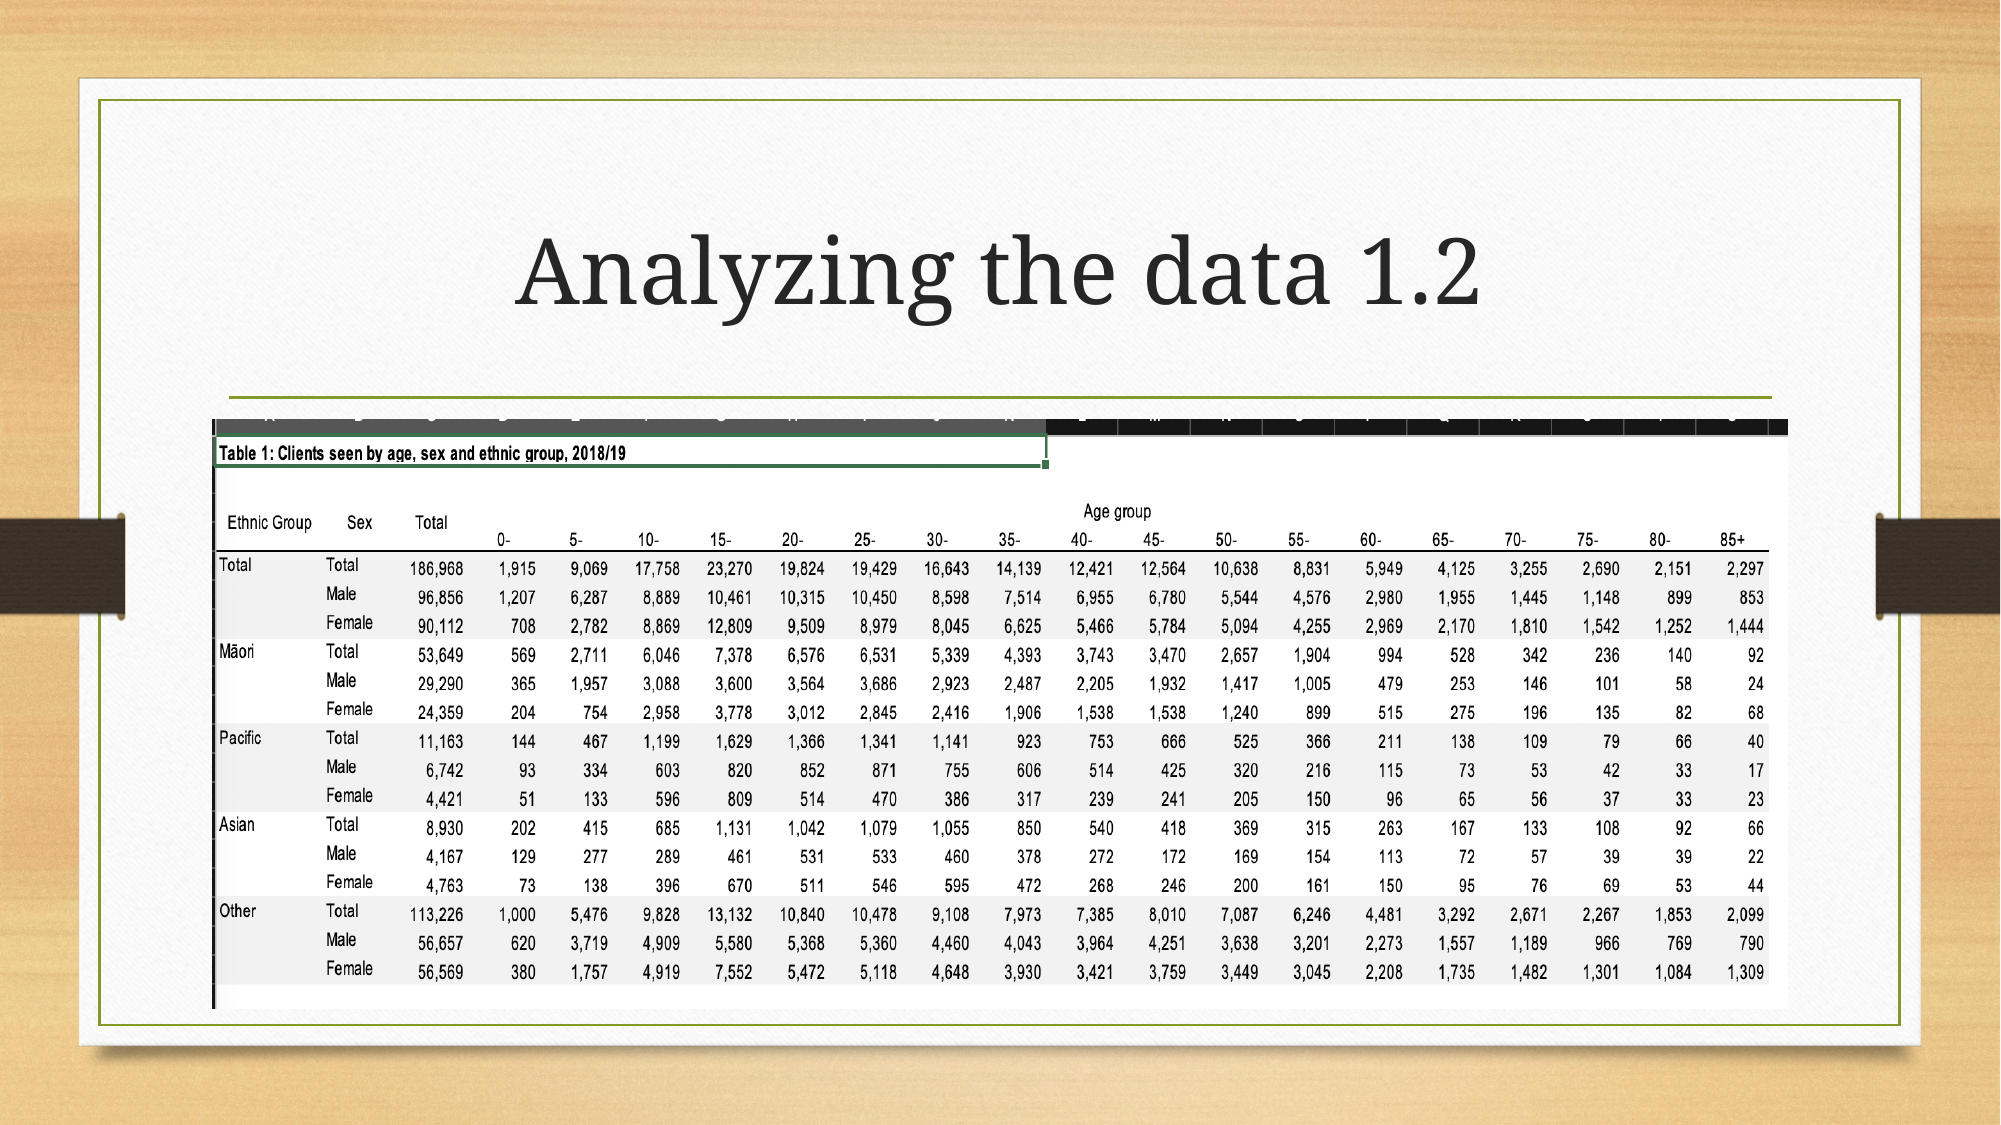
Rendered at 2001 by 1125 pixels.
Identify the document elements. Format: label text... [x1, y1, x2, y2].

picture [0, 0, 2001, 1125]
title Analyzing the data 1.2 [212, 161, 1788, 375]
